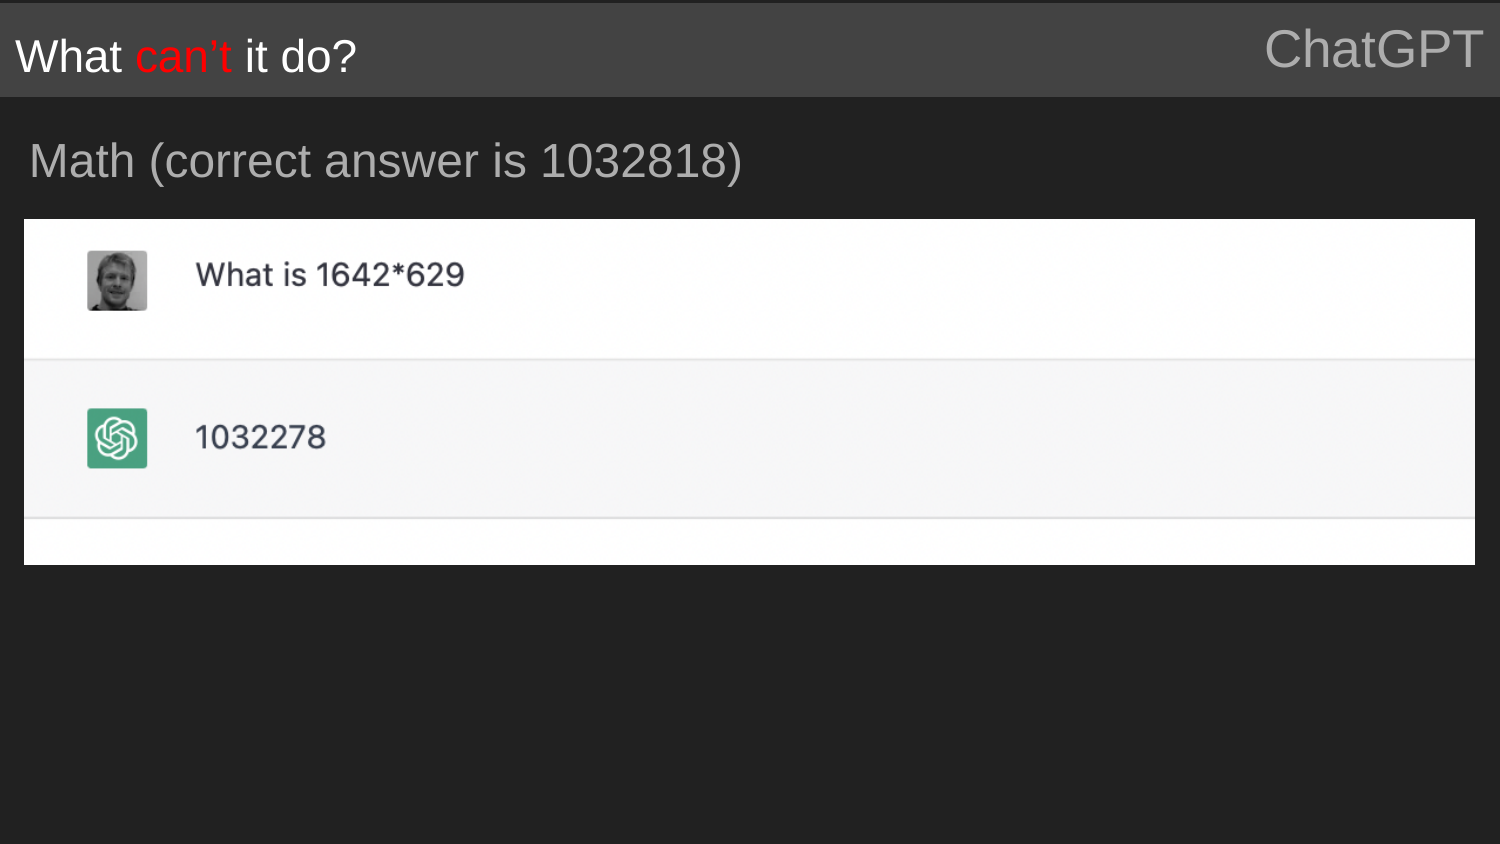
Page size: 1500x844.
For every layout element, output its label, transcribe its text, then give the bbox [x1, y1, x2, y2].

title What can’t it do? [0, 3, 1500, 97]
title ChatGPT [619, 0, 1500, 94]
picture [24, 219, 1476, 565]
text_box Math (correct answer is 1032818) [14, 106, 1445, 203]
